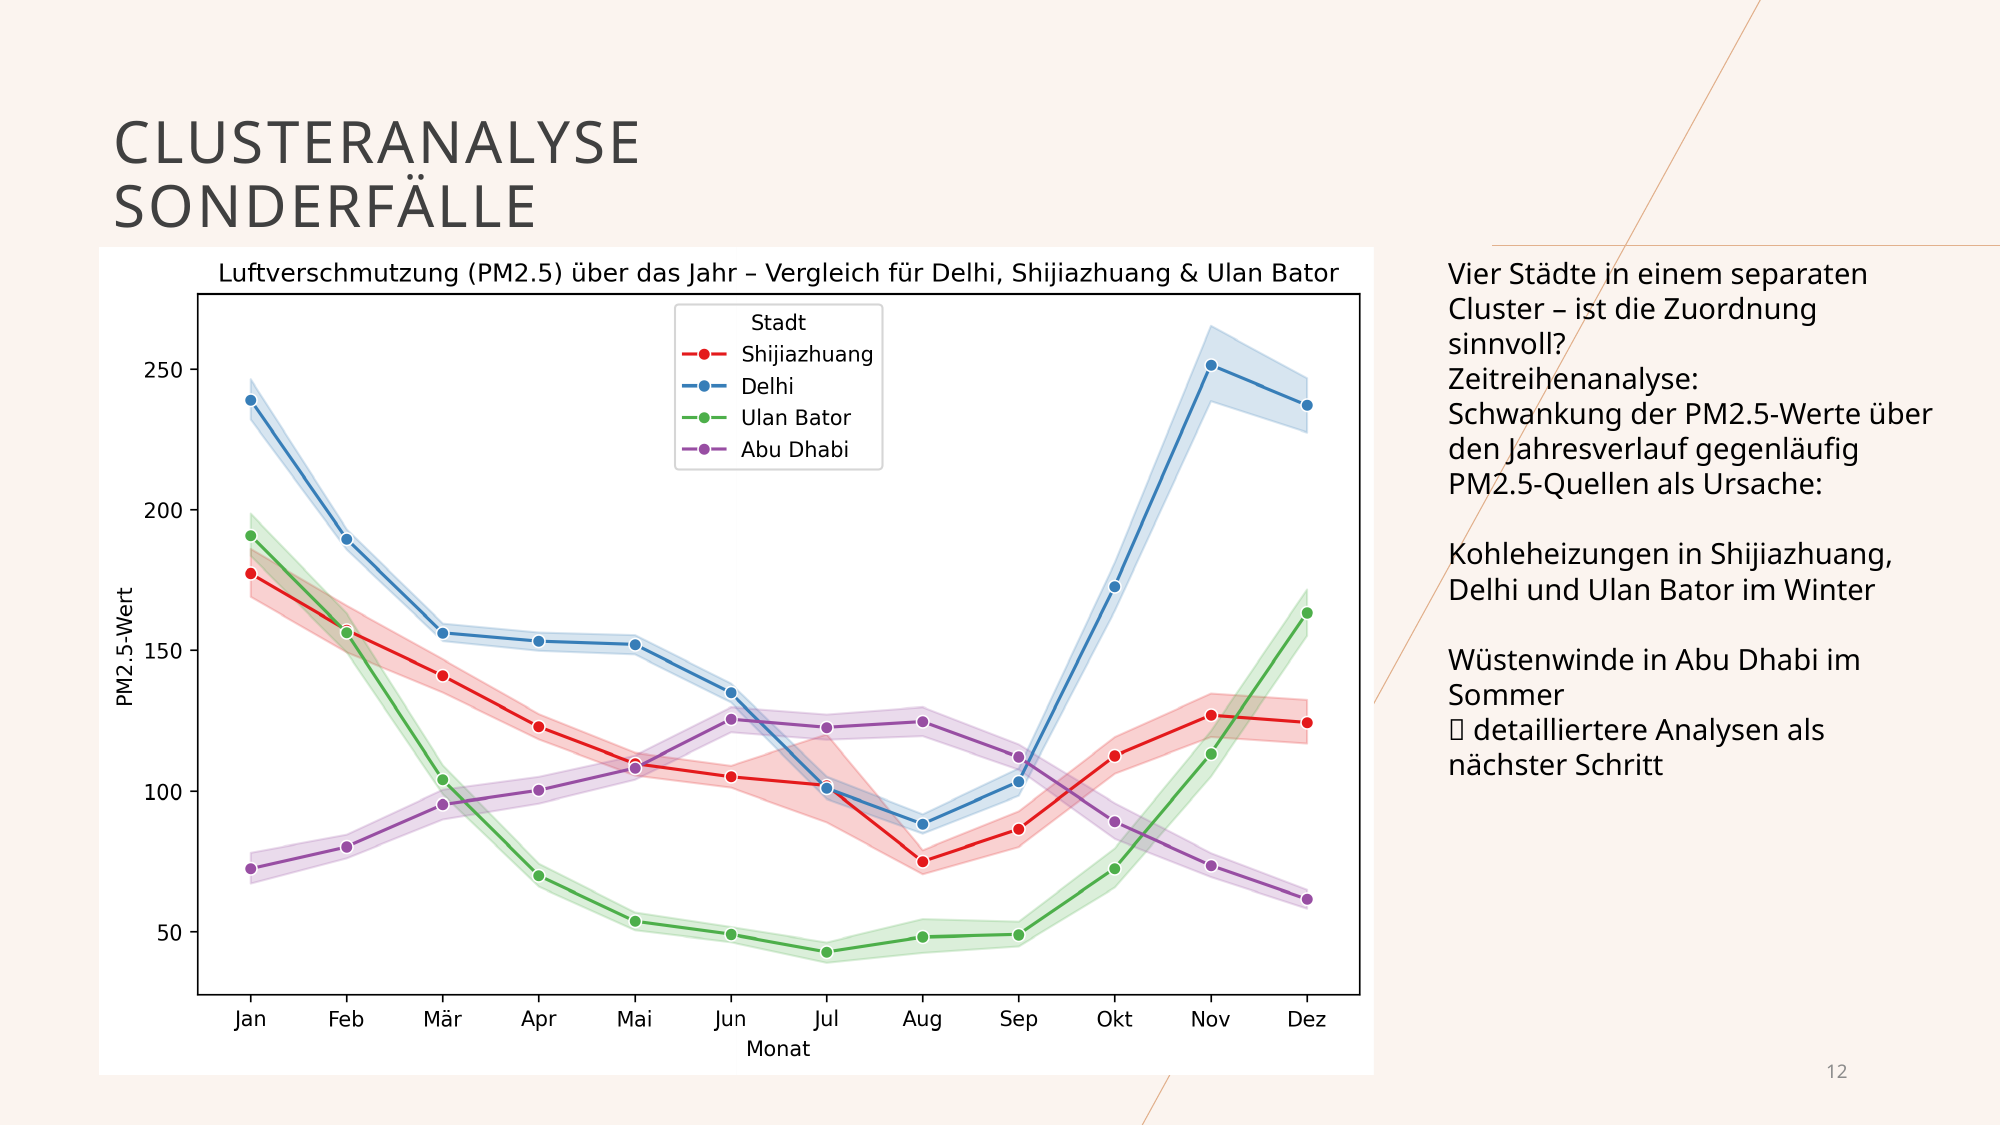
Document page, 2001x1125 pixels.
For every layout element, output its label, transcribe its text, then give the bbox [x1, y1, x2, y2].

slide_number 12 [1412, 1042, 1863, 1103]
picture [99, 247, 1374, 1075]
title CLUSTERANALYSE Sonderfälle [98, 49, 937, 248]
